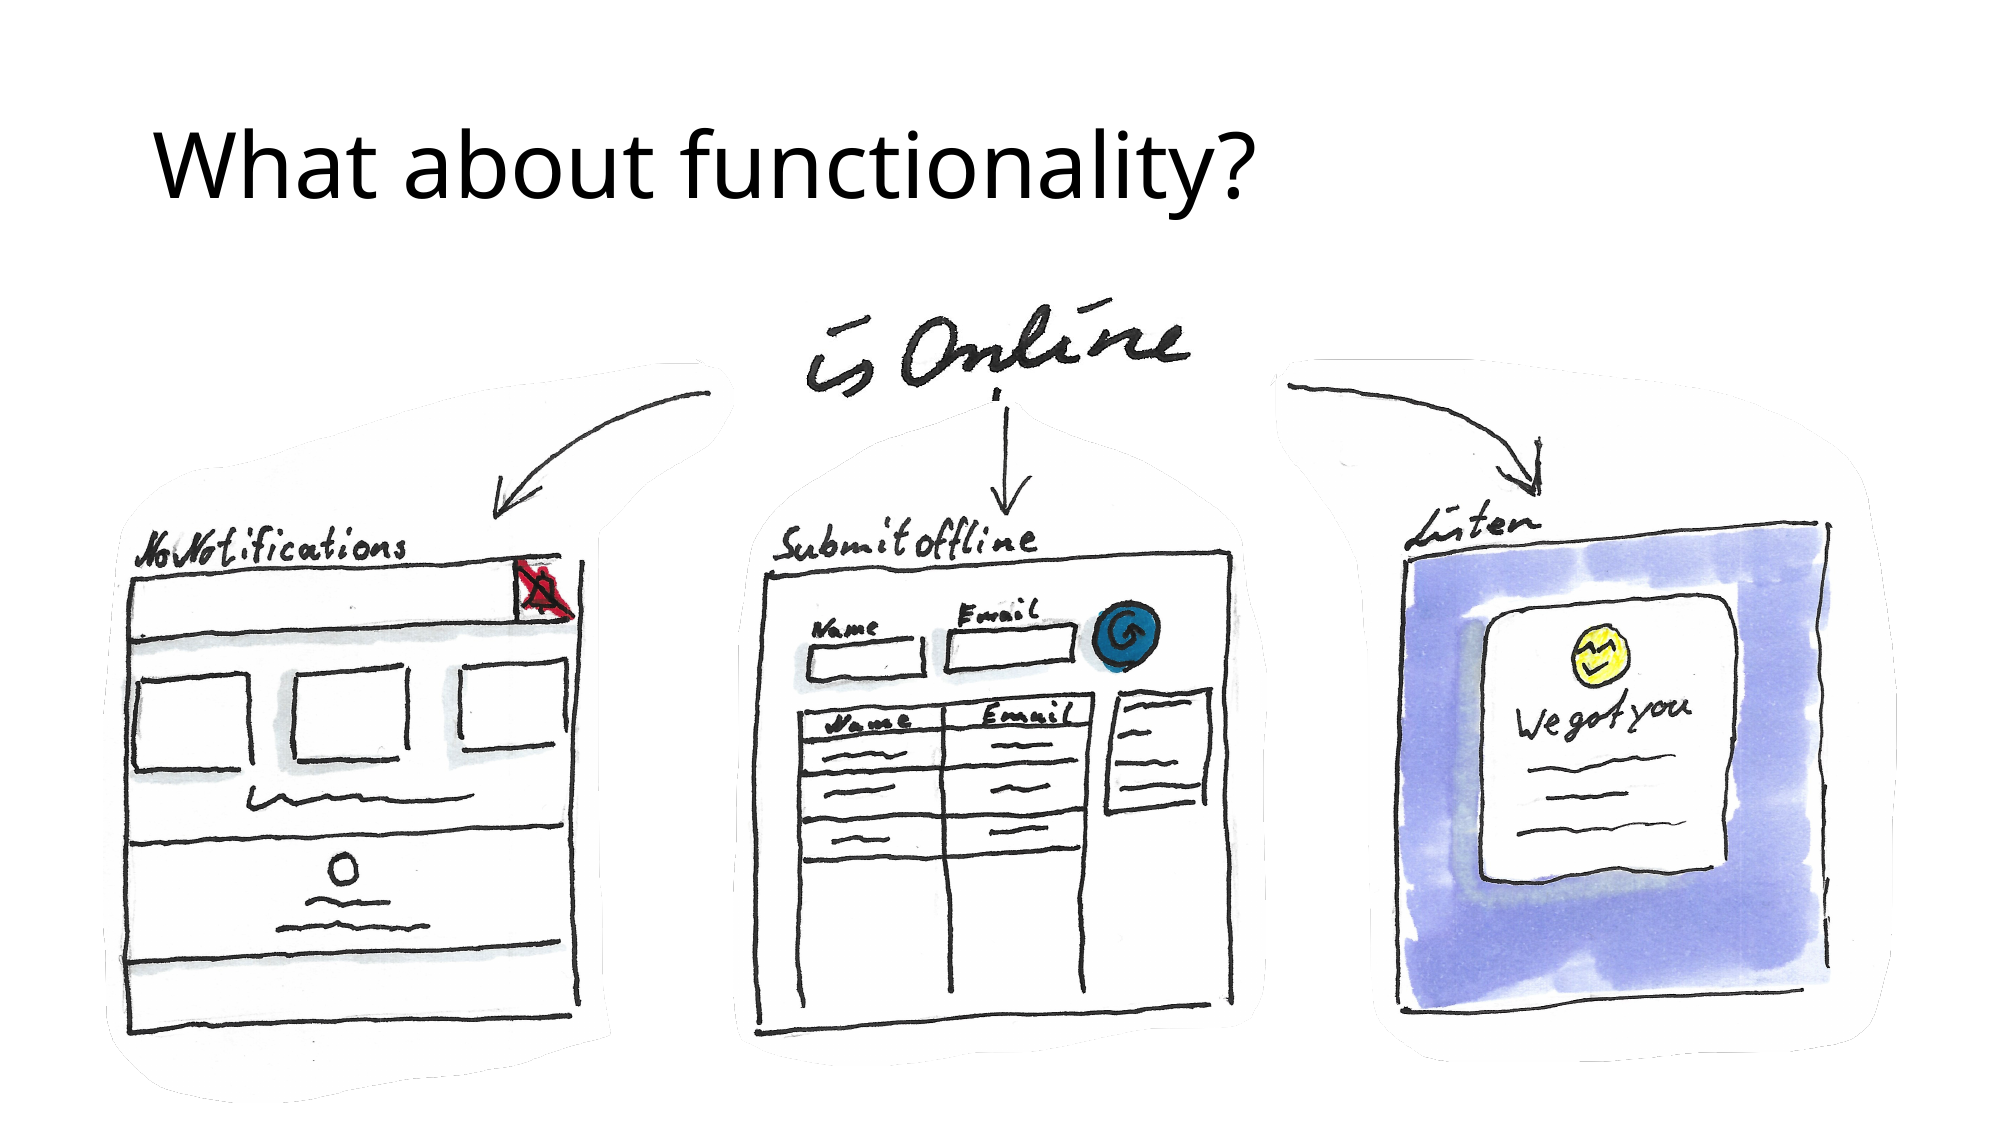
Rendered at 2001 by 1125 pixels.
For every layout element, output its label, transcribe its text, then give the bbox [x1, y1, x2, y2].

picture [1270, 359, 1897, 1062]
picture [103, 296, 1267, 1103]
title What about functionality? [137, 59, 1863, 278]
